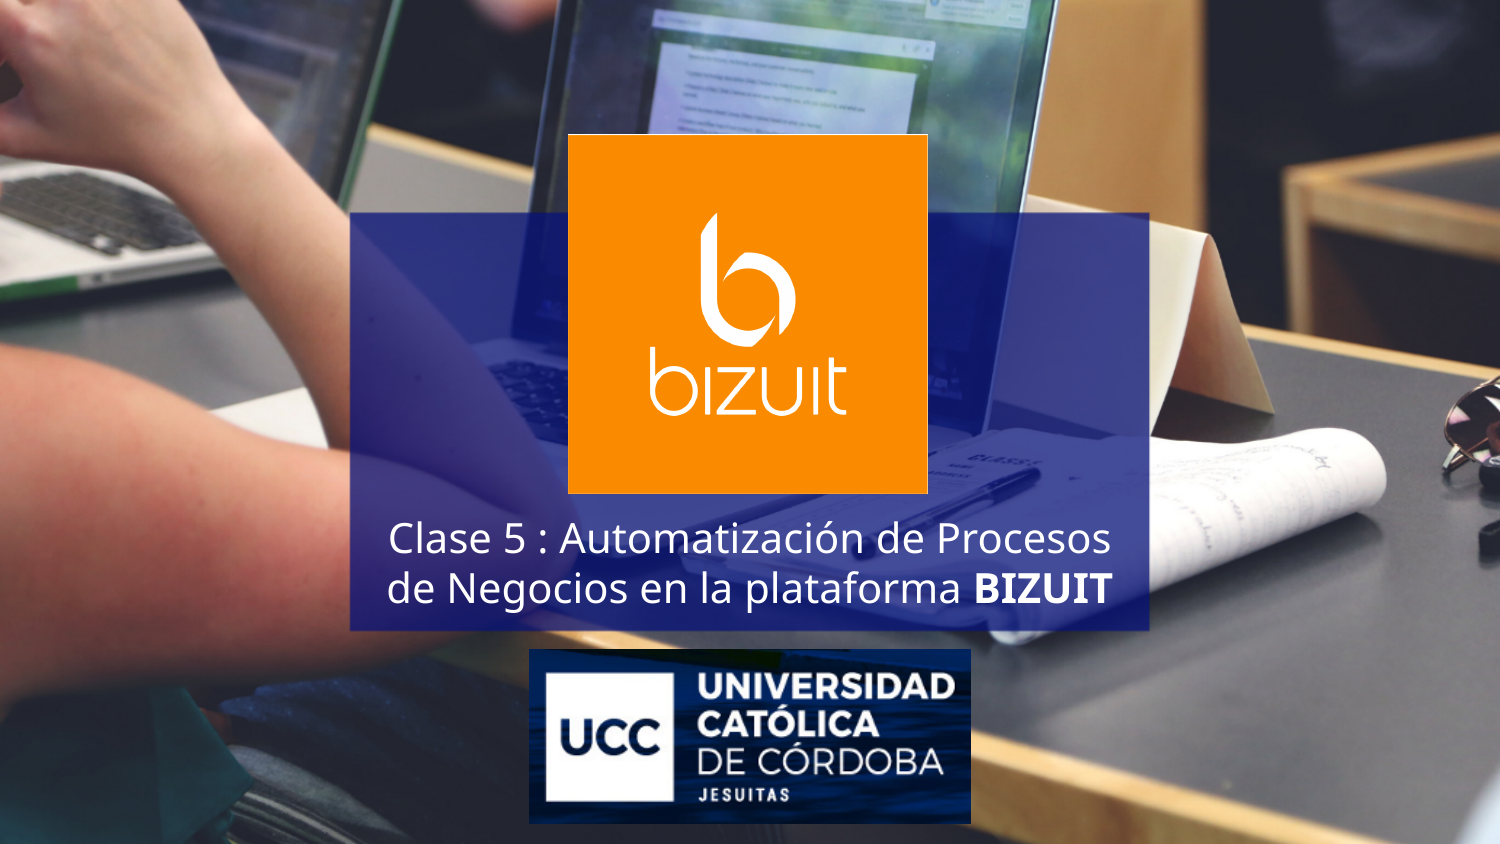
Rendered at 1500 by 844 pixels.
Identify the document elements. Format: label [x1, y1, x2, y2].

picture [529, 649, 971, 824]
list [0, 0, 1500, 844]
picture [568, 134, 928, 494]
